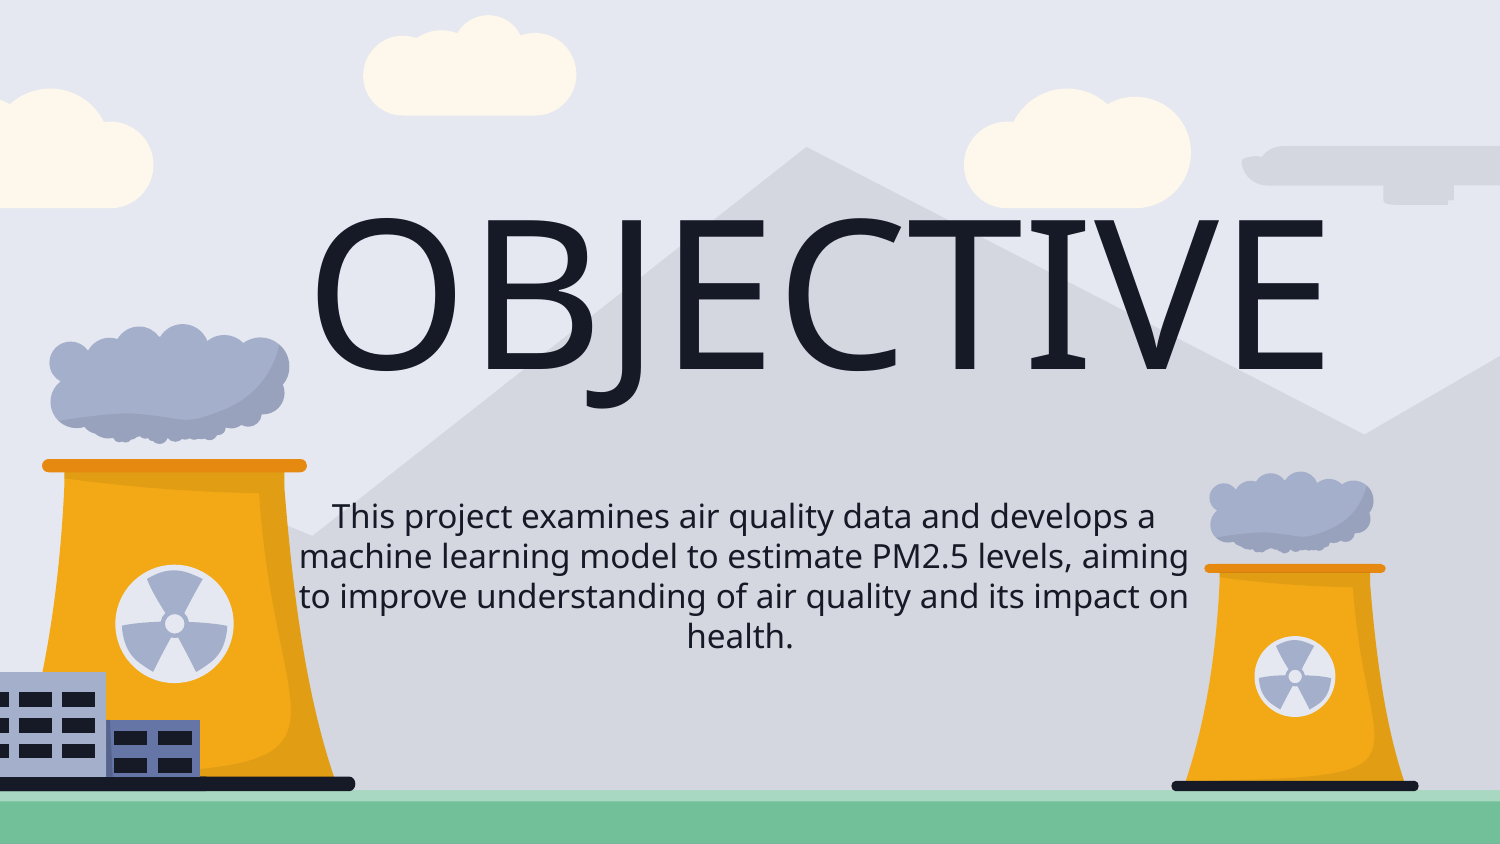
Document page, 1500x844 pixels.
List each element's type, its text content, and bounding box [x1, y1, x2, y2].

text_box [0, 466, 212, 792]
text_box [963, 88, 1191, 209]
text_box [1171, 471, 1447, 792]
subtitle This project examines air quality data and develops a machine learning model to estimate PM2.5 levels, aiming to improve understanding of air quality and its impact on health. [404, 480, 1165, 583]
text_box [363, 15, 577, 116]
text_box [0, 323, 400, 792]
text_box [0, 88, 154, 209]
title OBJECTIVE [182, 146, 1458, 562]
